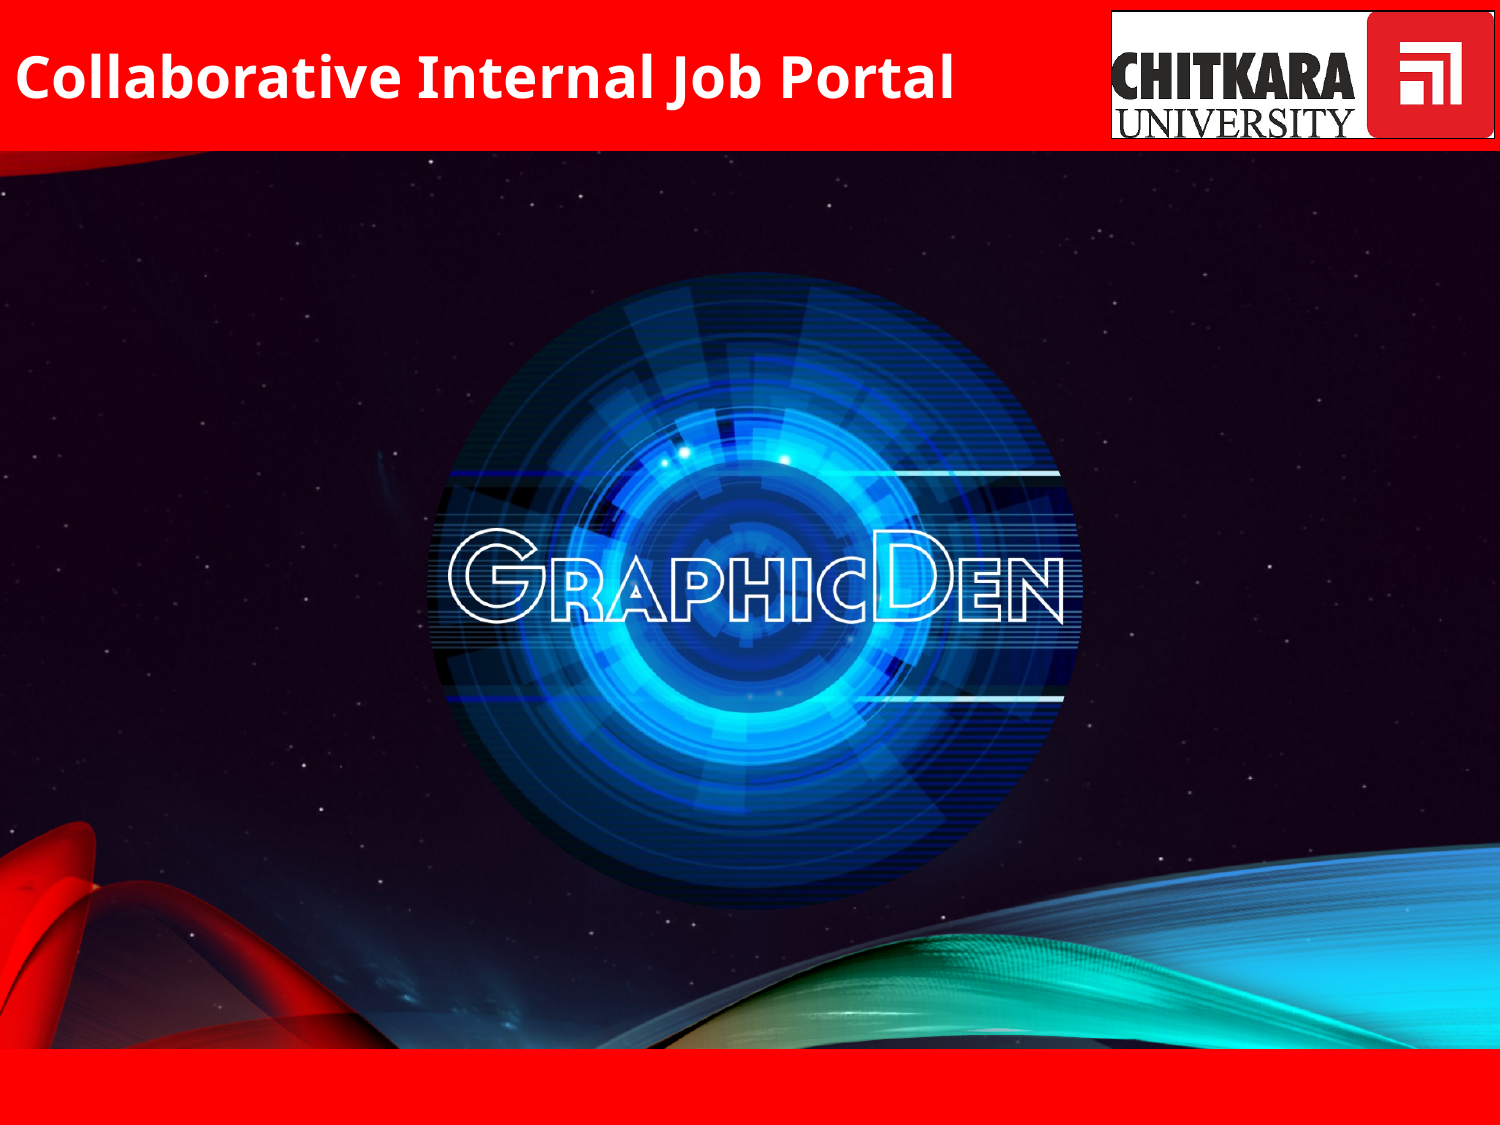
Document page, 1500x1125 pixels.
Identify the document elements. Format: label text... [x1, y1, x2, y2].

picture [0, 151, 1500, 1049]
picture [1112, 11, 1494, 139]
text_box Collaborative Internal Job Portal [0, 0, 1500, 151]
text_box [0, 1049, 1500, 1125]
